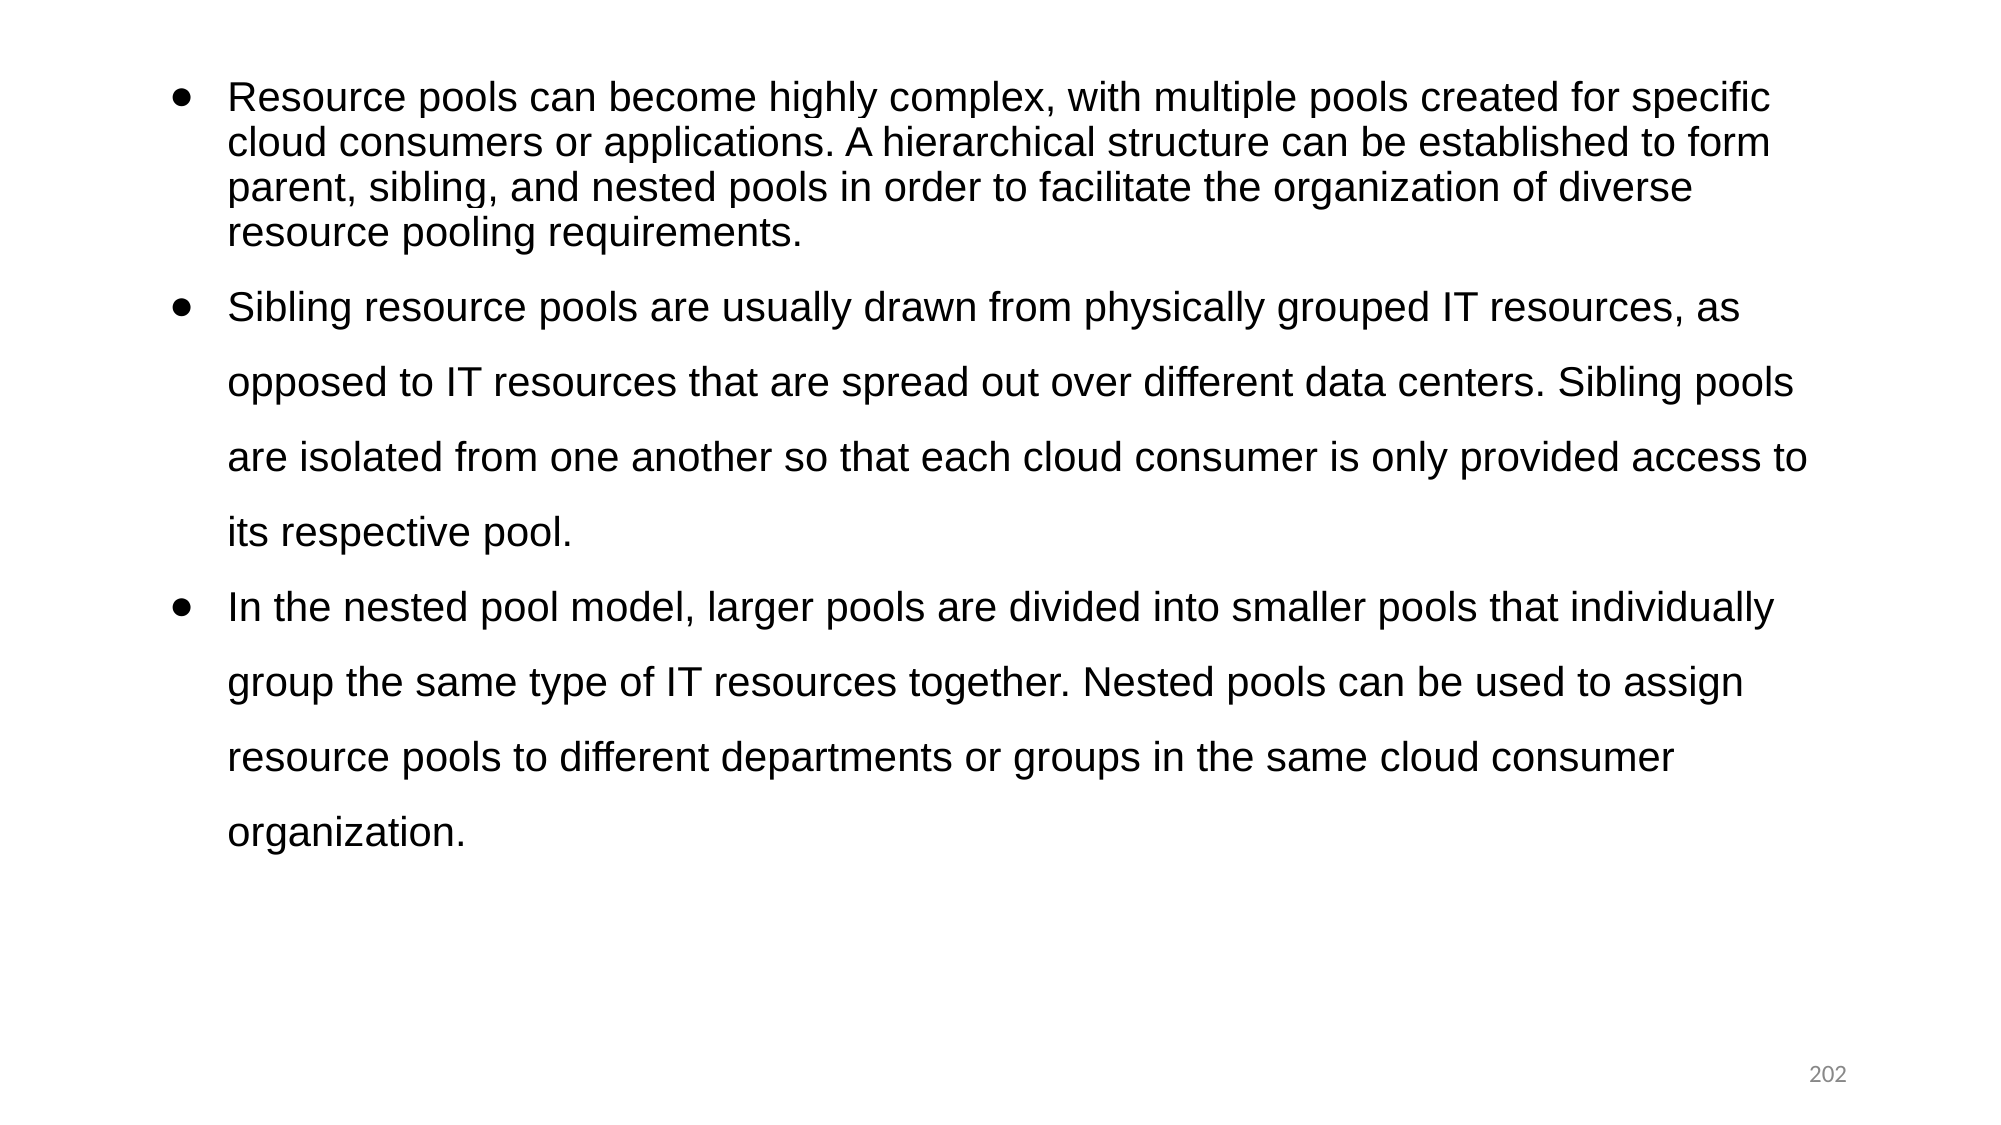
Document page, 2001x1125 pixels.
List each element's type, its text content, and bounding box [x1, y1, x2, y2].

slide_number 202 [1412, 1042, 1863, 1103]
list Resource pools can become highly complex, with multiple pools created for specific cloud consumers or applications. A hierarchical structure can be established to form parent, sibling, and nested pools in order to facilitate the organization of diverse resource pooling requirements. Sibling resource pools are usually drawn from physically grouped IT resources, as opposed to IT resources that are spread out over different data centers. Sibling pools are isolated from one another so that each cloud consumer is only provided access to its respective pool. In the nested pool model, larger pools are divided into smaller pools that individually group the same type of IT resources together. Nested pools can be used to assign resource pools to different departments or groups in the same cloud consumer organization. [137, 67, 1863, 1014]
